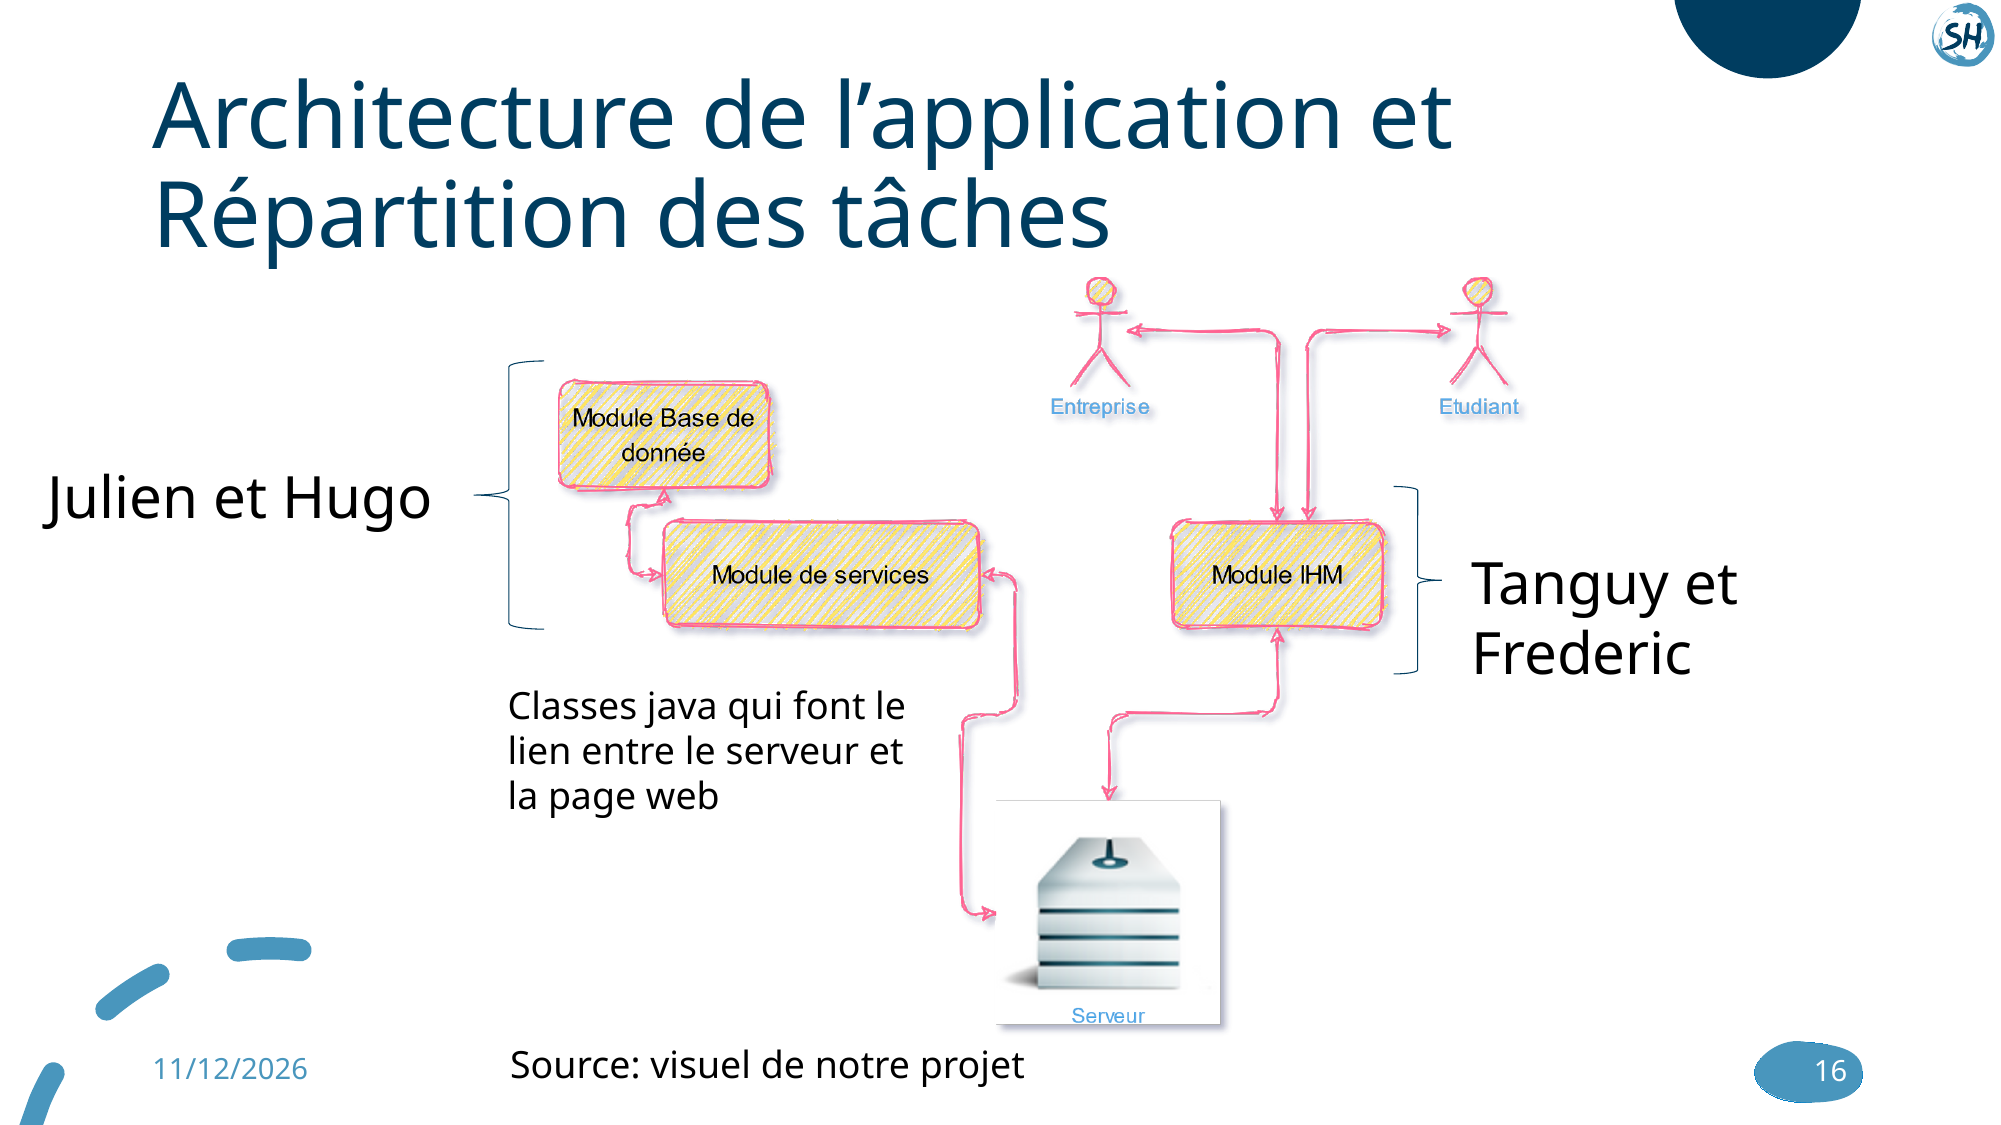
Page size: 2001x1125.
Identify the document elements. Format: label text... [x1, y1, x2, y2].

picture [1930, 0, 1999, 69]
text_box Source: visuel de notre projet [495, 1034, 1048, 1094]
slide_number 16 [1754, 1041, 1863, 1103]
text_box Julien et Hugo [32, 452, 459, 538]
text_box [473, 360, 545, 630]
text_box Tanguy et Frederic [1537, 538, 1983, 694]
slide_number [137, 1042, 588, 1103]
title Architecture de l’application et Répartition des tâches [137, 59, 1863, 278]
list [558, 277, 1537, 1073]
text_box Classes java qui font le lien entre le serveur et la page web [492, 674, 558, 825]
